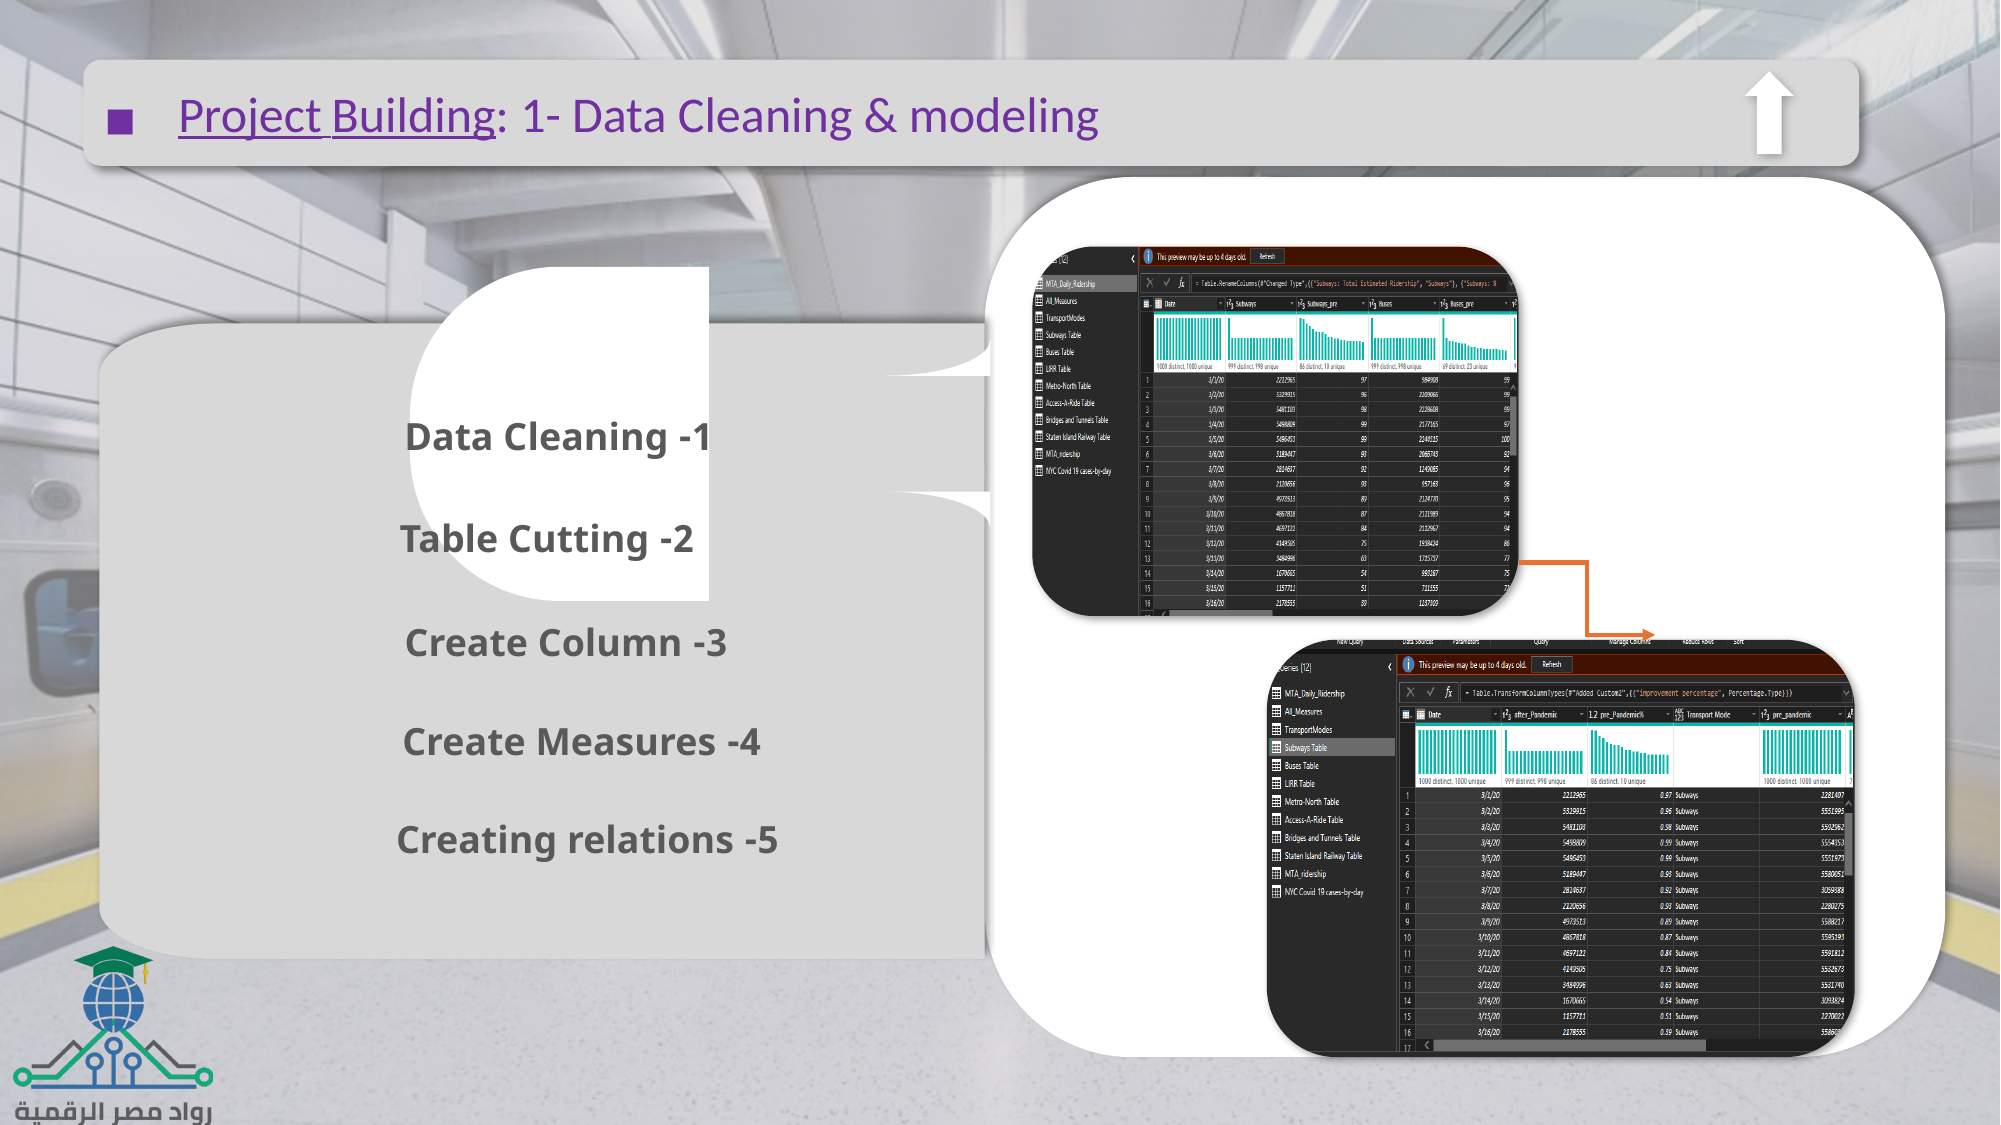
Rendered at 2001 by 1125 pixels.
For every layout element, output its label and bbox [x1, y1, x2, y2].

text_box [128, 338, 991, 529]
text_box [135, 404, 977, 870]
text_box [1032, 246, 1856, 1058]
picture [0, 0, 2000, 1125]
